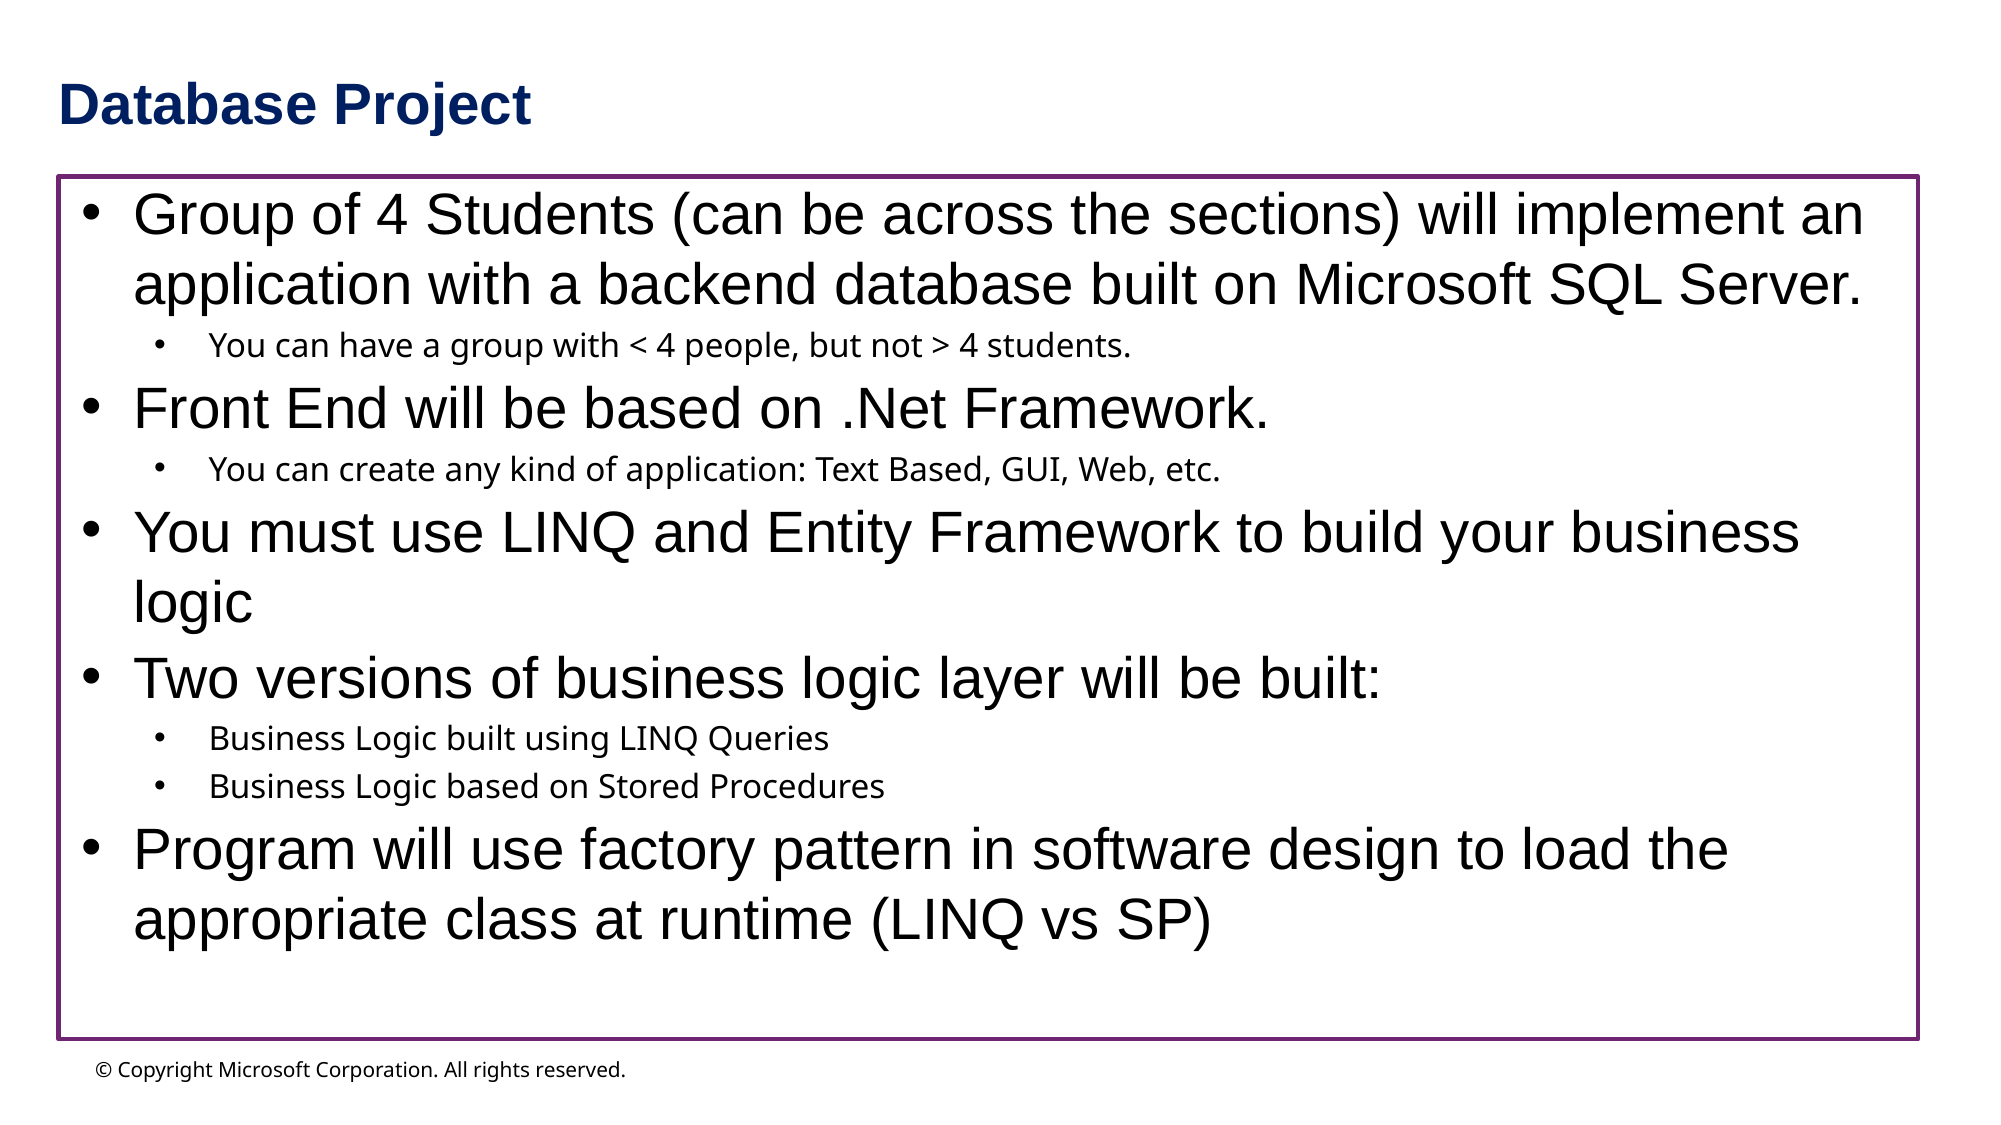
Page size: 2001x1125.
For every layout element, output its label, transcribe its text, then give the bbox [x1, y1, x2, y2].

title Database Project [58, 65, 1919, 137]
list Group of 4 Students (can be across the sections) will implement an application with a backend database built on Microsoft SQL Server. You can have a group with < 4 people, but not > 4 students. Front End will be based on .Net Framework. You can create any kind of application: Text Based, GUI, Web, etc. You must use LINQ and Entity Framework to build your business logic Two versions of business logic layer will be built: Business Logic built using LINQ Queries Business Logic based on Stored Procedures Program will use factory pattern in software design to load the appropriate class at runtime (LINQ vs SP) [56, 174, 1920, 1041]
